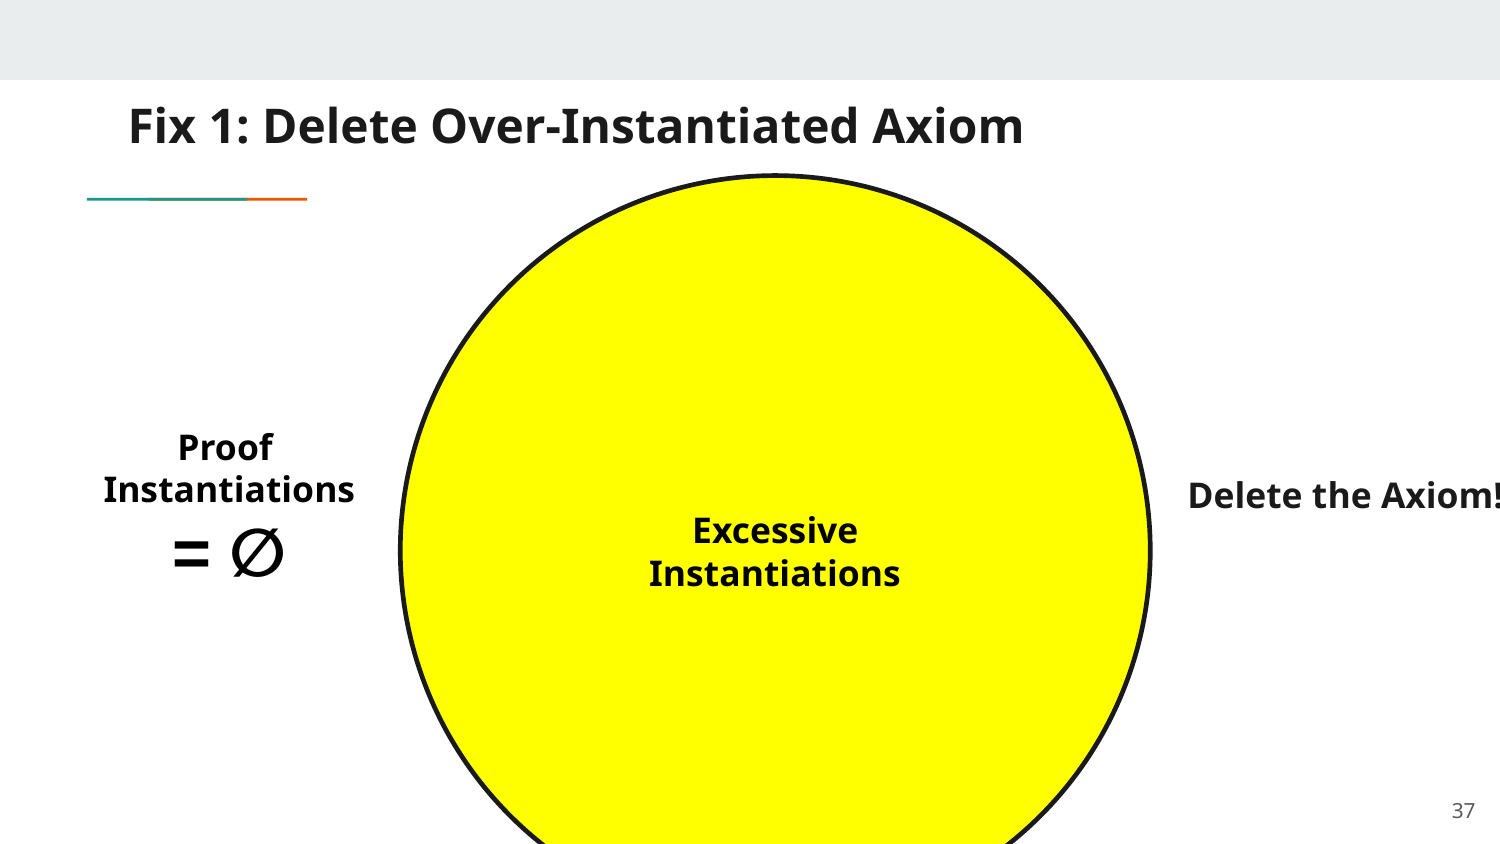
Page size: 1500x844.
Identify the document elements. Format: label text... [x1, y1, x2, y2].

text_box Excessive Instantiations [400, 175, 1151, 844]
text_box Proof Instantiations = ∅ [47, 409, 413, 584]
text_box Delete the Axiom! [1172, 457, 1500, 584]
slide_number 37 [1400, 779, 1491, 844]
title Fix 1: Delete Over-Instantiated Axiom [112, 81, 1334, 176]
